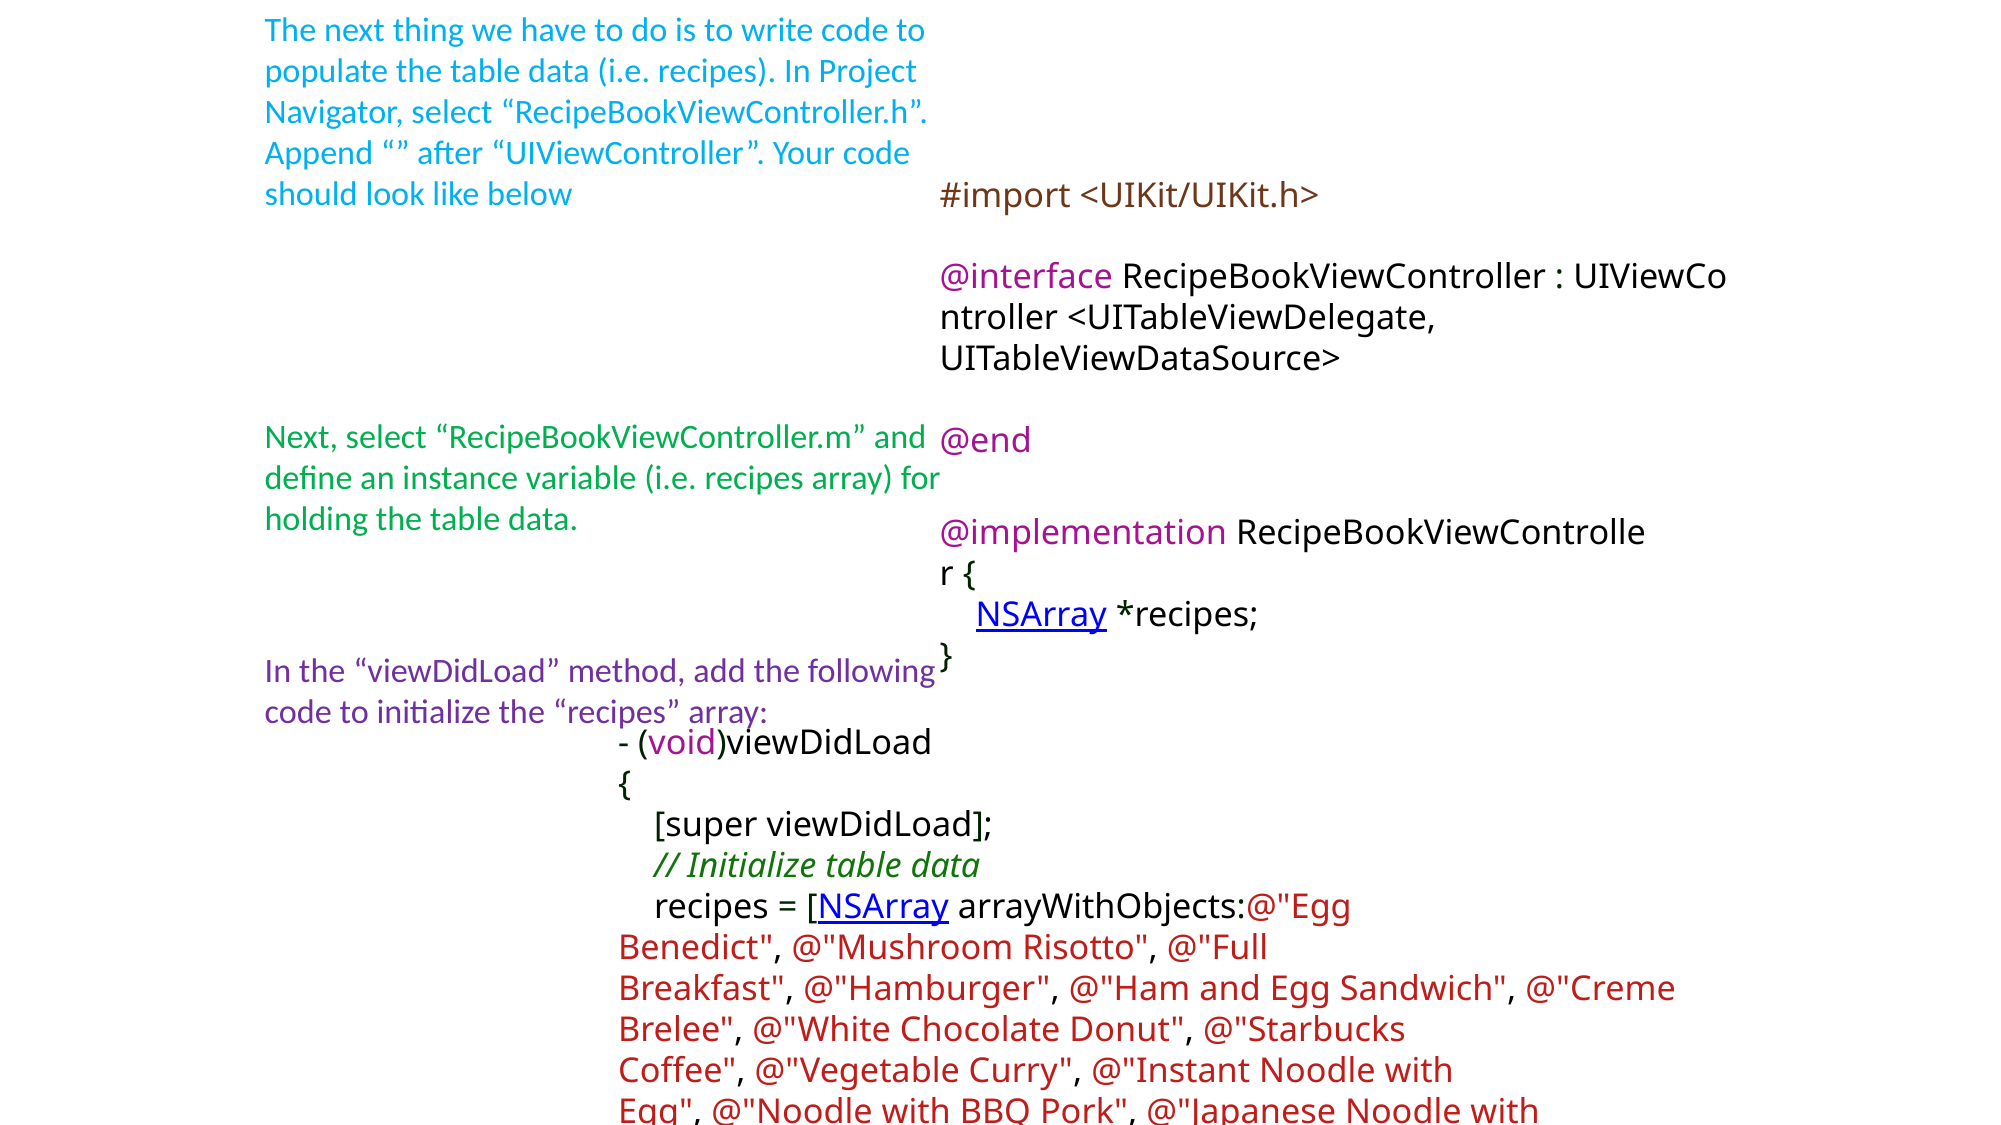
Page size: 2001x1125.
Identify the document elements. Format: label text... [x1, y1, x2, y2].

text_box Next, select “RecipeBookViewController.m” and define an instance variable (i.e. recipes array) for holding the table data. [249, 406, 1000, 545]
text_box - (void)viewDidLoad { [super viewDidLoad]; // Initialize table data recipes = [NSArray arrayWithObjects:@"Egg Benedict", @"Mushroom Risotto", @"Full Breakfast", @"Hamburger", @"Ham and Egg Sandwich", @"Creme Brelee", @"White Chocolate Donut", @"Starbucks Coffee", @"Vegetable Curry", @"Instant Noodle with Egg", @"Noodle with BBQ Pork", @"Japanese Noodle with Pork", @"Green Tea", @"Thai Shrimp Cake", @"Angry Birds Cake", @"Ham and Cheese Panini", nil]; } [603, 713, 1696, 1125]
text_box The next thing we have to do is to write code to populate the table data (i.e. recipes). In Project Navigator, select “RecipeBookViewController.h”. Append “” after “UIViewController”. Your code should look like below [249, 0, 1000, 220]
text_box In the “viewDidLoad” method, add the following code to initialize the “recipes” array: [249, 640, 1000, 738]
text_box #import <UIKit/UIKit.h> @interface RecipeBookViewController : UIViewController <UITableViewDelegate, UITableViewDataSource> @end [924, 165, 1744, 467]
text_box @implementation RecipeBookViewController { NSArray *recipes; } [924, 503, 1675, 682]
